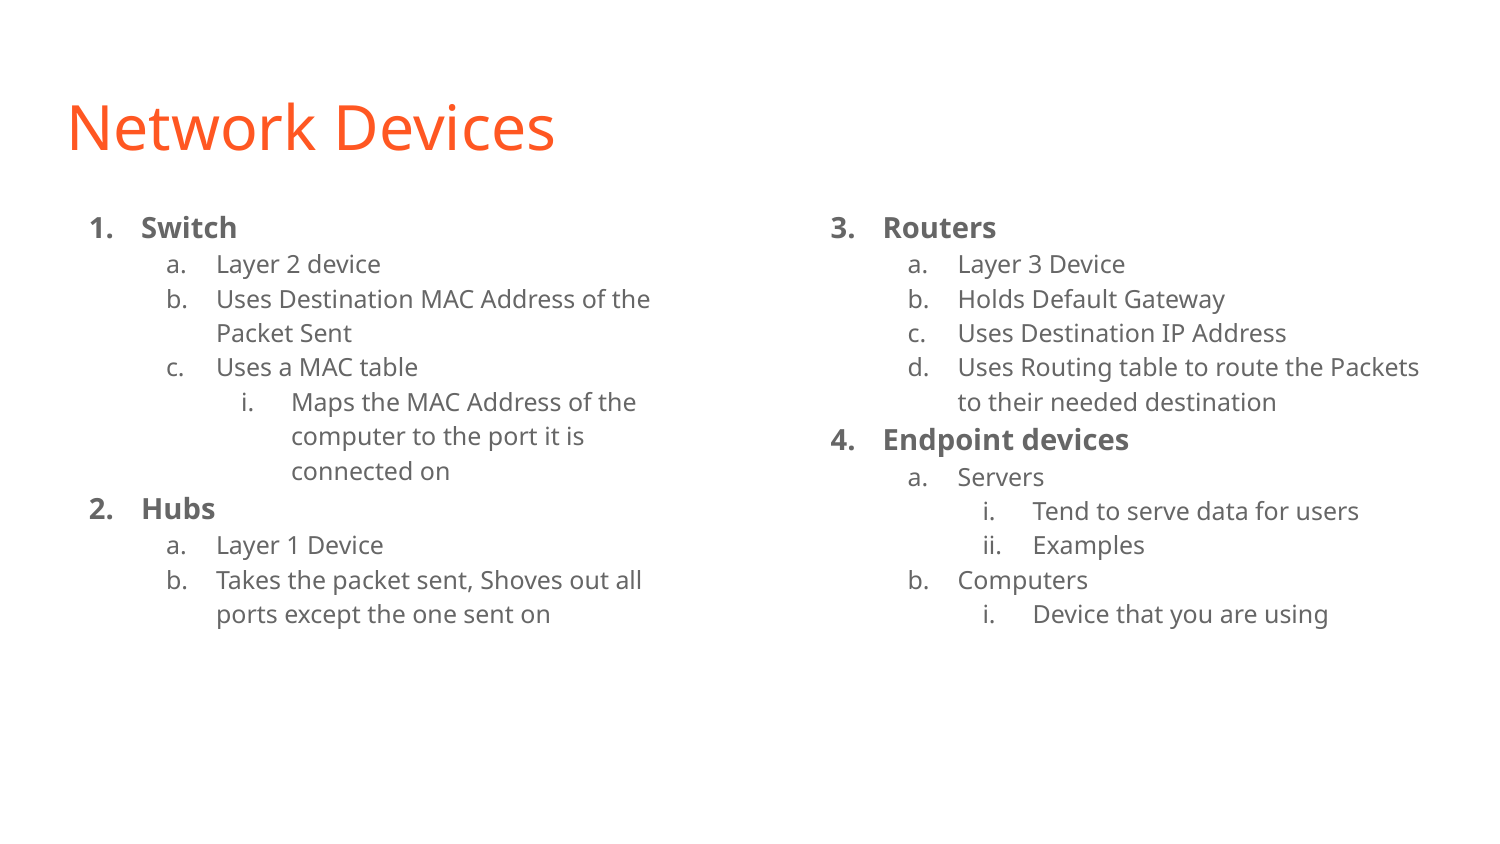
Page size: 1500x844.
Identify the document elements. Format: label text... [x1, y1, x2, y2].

title Network Devices [51, 72, 1449, 167]
list Switch Layer 2 device Uses Destination MAC Address of the Packet Sent Uses a MAC table Maps the MAC Address of the computer to the port it is connected on Hubs Layer 1 Device Takes the packet sent, Shoves out all ports except the one sent on [51, 189, 708, 750]
list Routers Layer 3 Device Holds Default Gateway Uses Destination IP Address Uses Routing table to route the Packets to their needed destination Endpoint devices Servers Tend to serve data for users Examples Computers Device that you are using [792, 189, 1449, 750]
